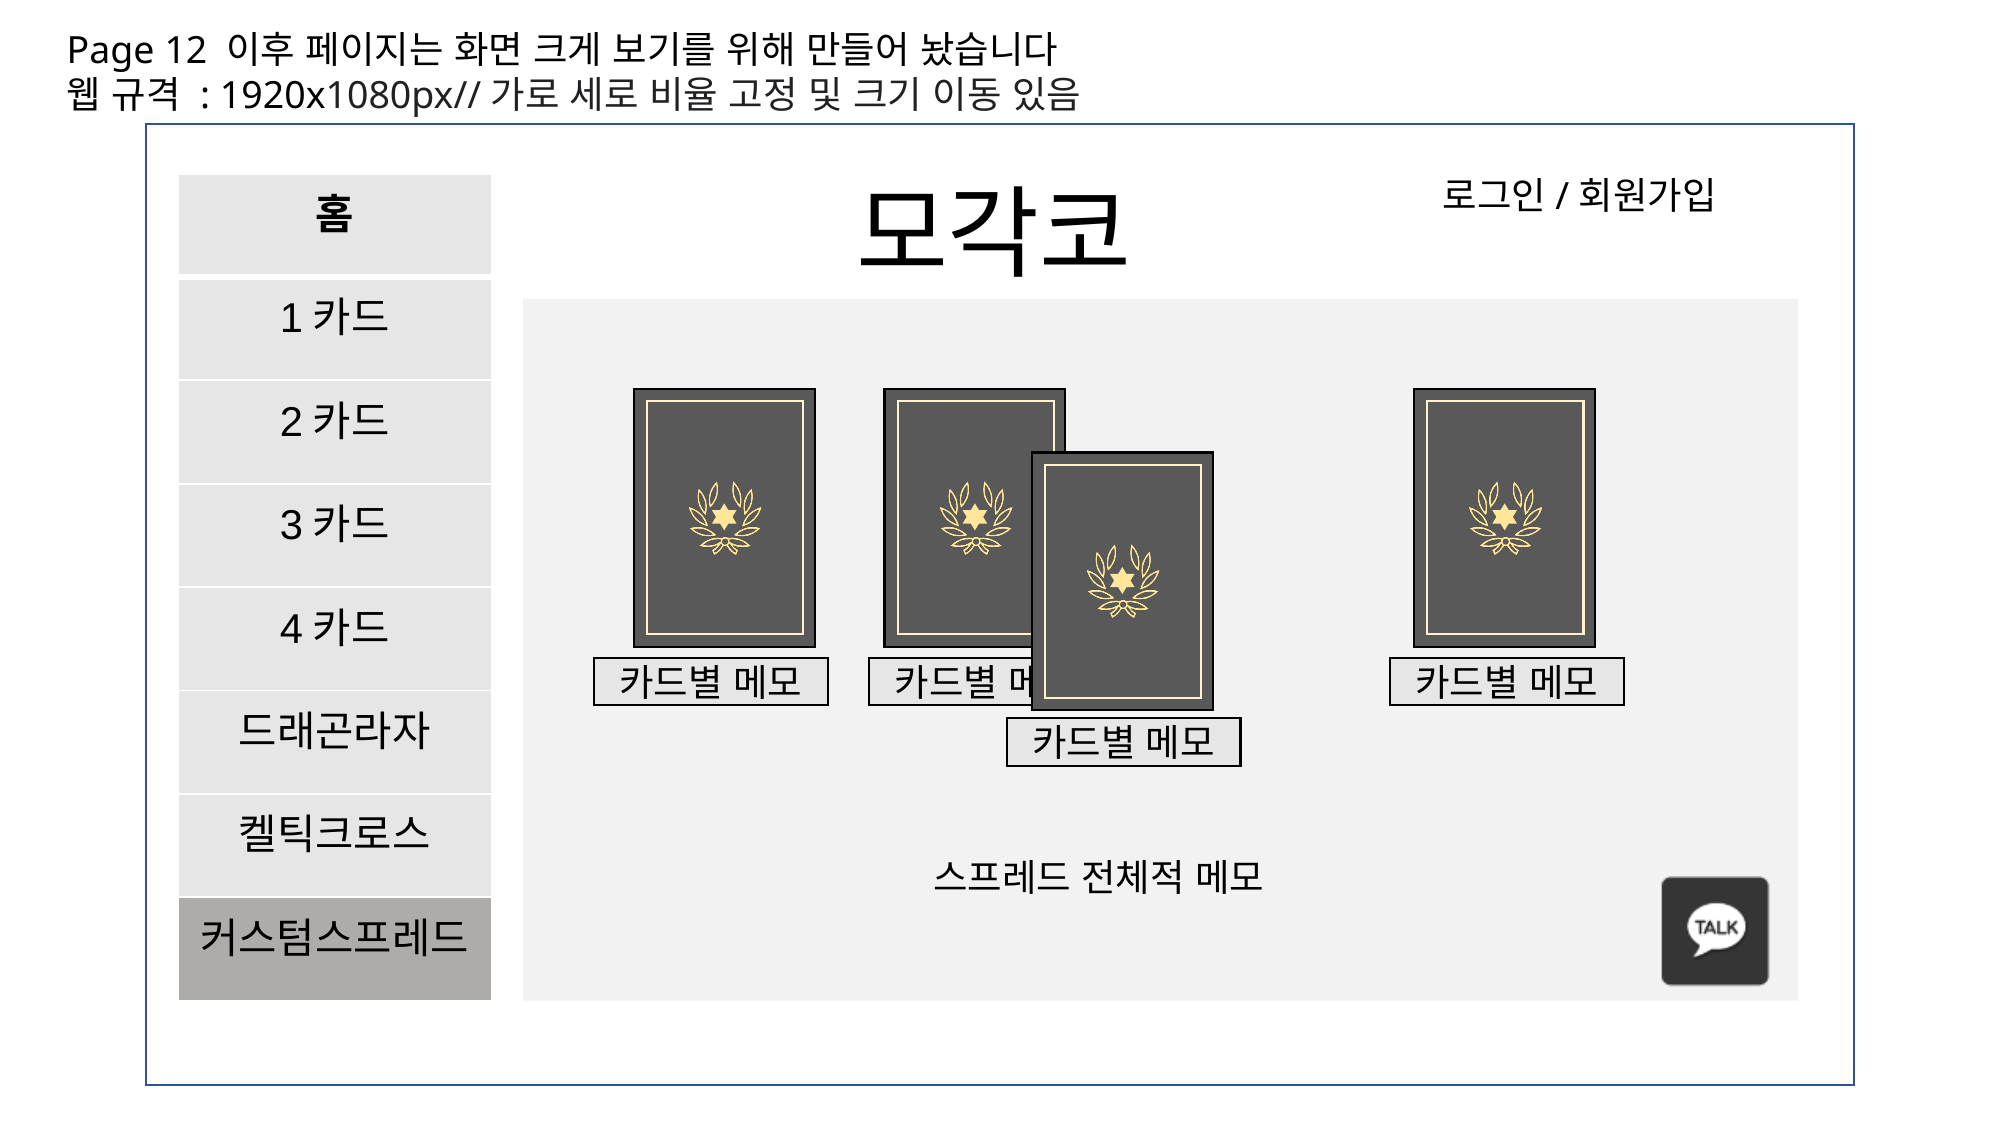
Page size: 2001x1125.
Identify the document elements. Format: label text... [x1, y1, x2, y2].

table_cell 1카드 [179, 280, 491, 379]
table_cell 4카드 [179, 588, 491, 690]
text_box 스프레드 전체적 메모 [649, 846, 1549, 907]
table_cell 켈틱크로스 [179, 795, 491, 896]
table_cell 3카드 [179, 485, 491, 586]
picture [1659, 875, 1771, 988]
table_cell 드래곤라자 [179, 691, 491, 793]
table_cell 커스텀스프레드 [179, 898, 491, 1000]
text_box 로그인/회원가입 [1428, 164, 1796, 225]
table_header 홈 [179, 175, 491, 274]
table_cell 2카드 [179, 381, 491, 483]
text_box [145, 123, 1855, 1086]
text_box Page 12 이후 페이지는 화면 크게 보기를 위해 만들어 놨습니다 웹 규격 : 1920x1080px//가로 세로 비율 고정 및 크기 이동 있음 [51, 18, 1097, 123]
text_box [593, 388, 1624, 766]
text_box 모각코 [841, 162, 1209, 297]
text_box [522, 297, 1799, 1002]
